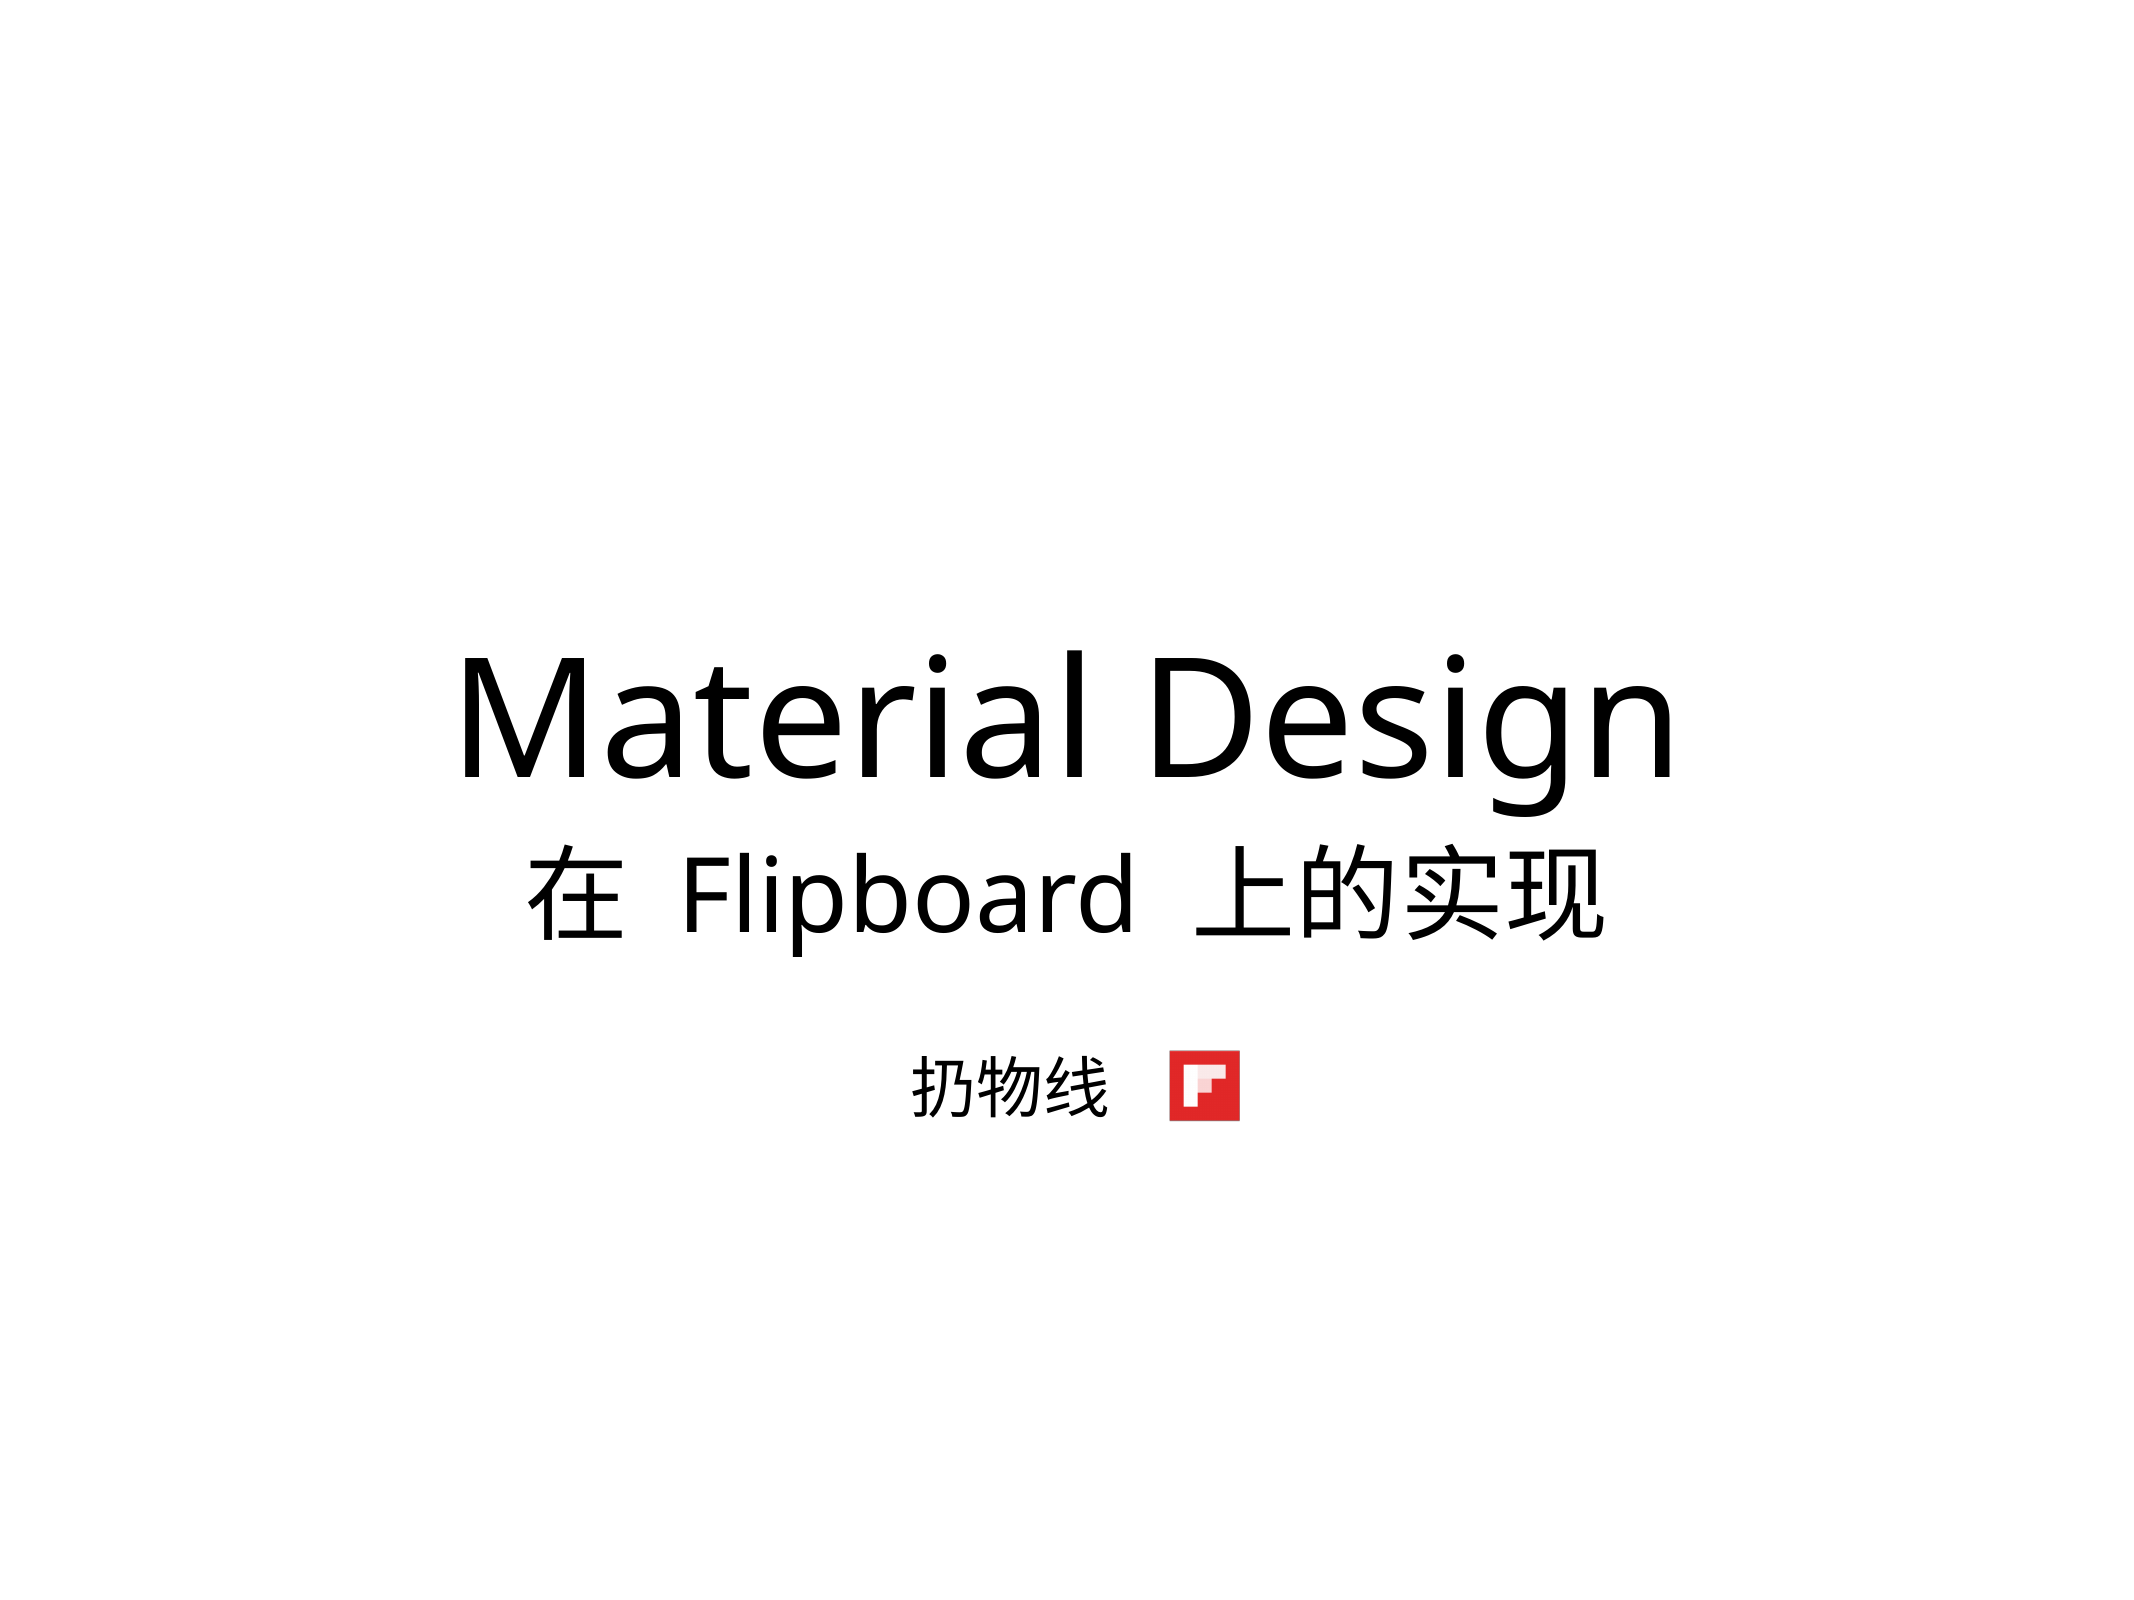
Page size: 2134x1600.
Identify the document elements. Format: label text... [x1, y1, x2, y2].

title Material Design [207, 268, 1926, 811]
list 扔物线 [151, 1045, 1870, 1232]
text_box 在 Flipboard 上的实现 [524, 828, 1609, 954]
picture [1165, 1046, 1244, 1125]
